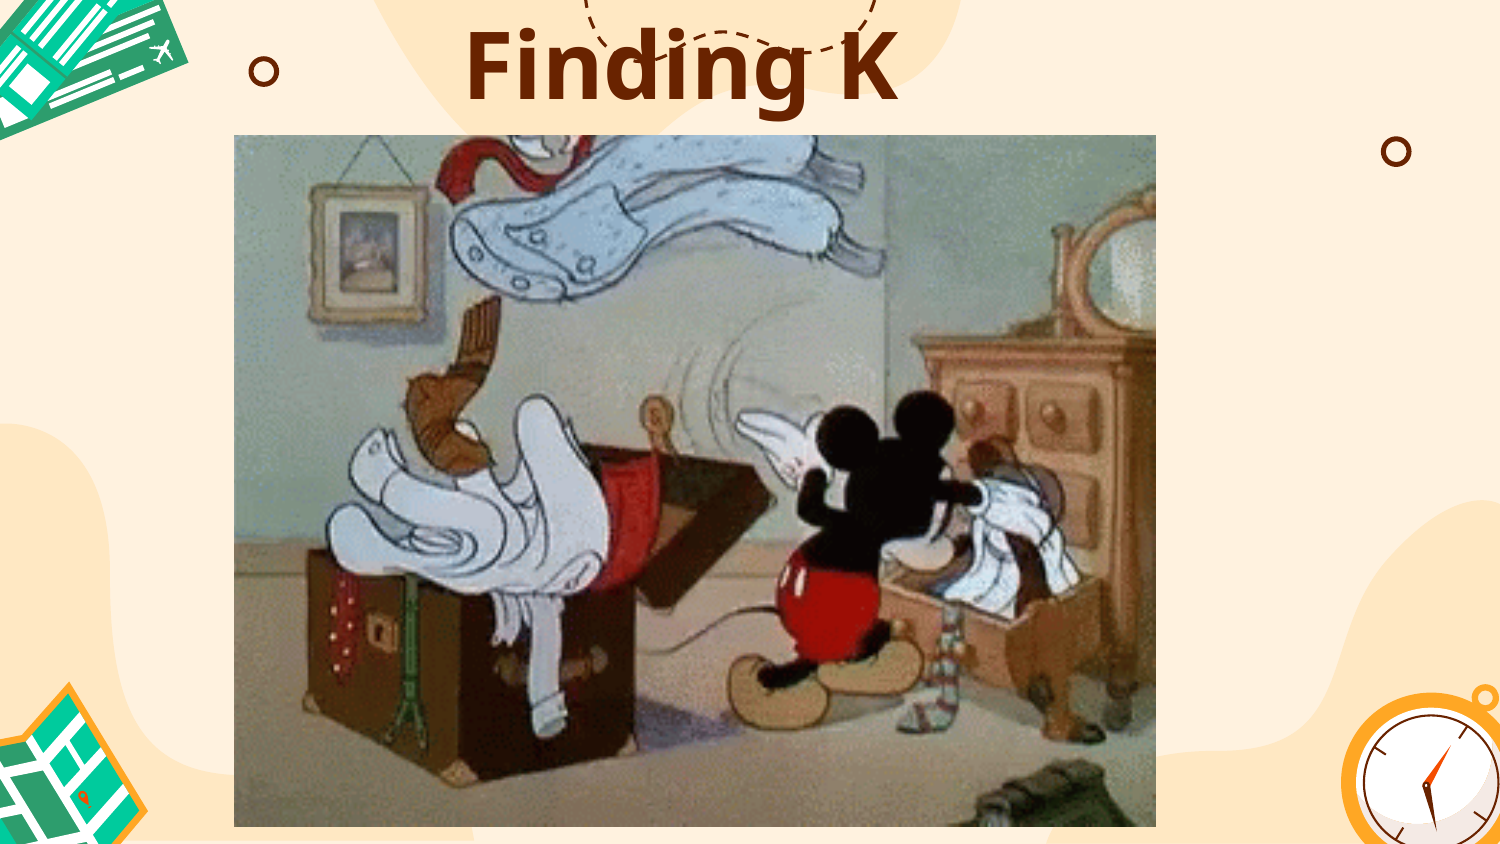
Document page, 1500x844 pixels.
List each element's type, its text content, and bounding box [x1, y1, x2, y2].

title Finding K [371, 29, 990, 133]
picture [233, 134, 1156, 827]
